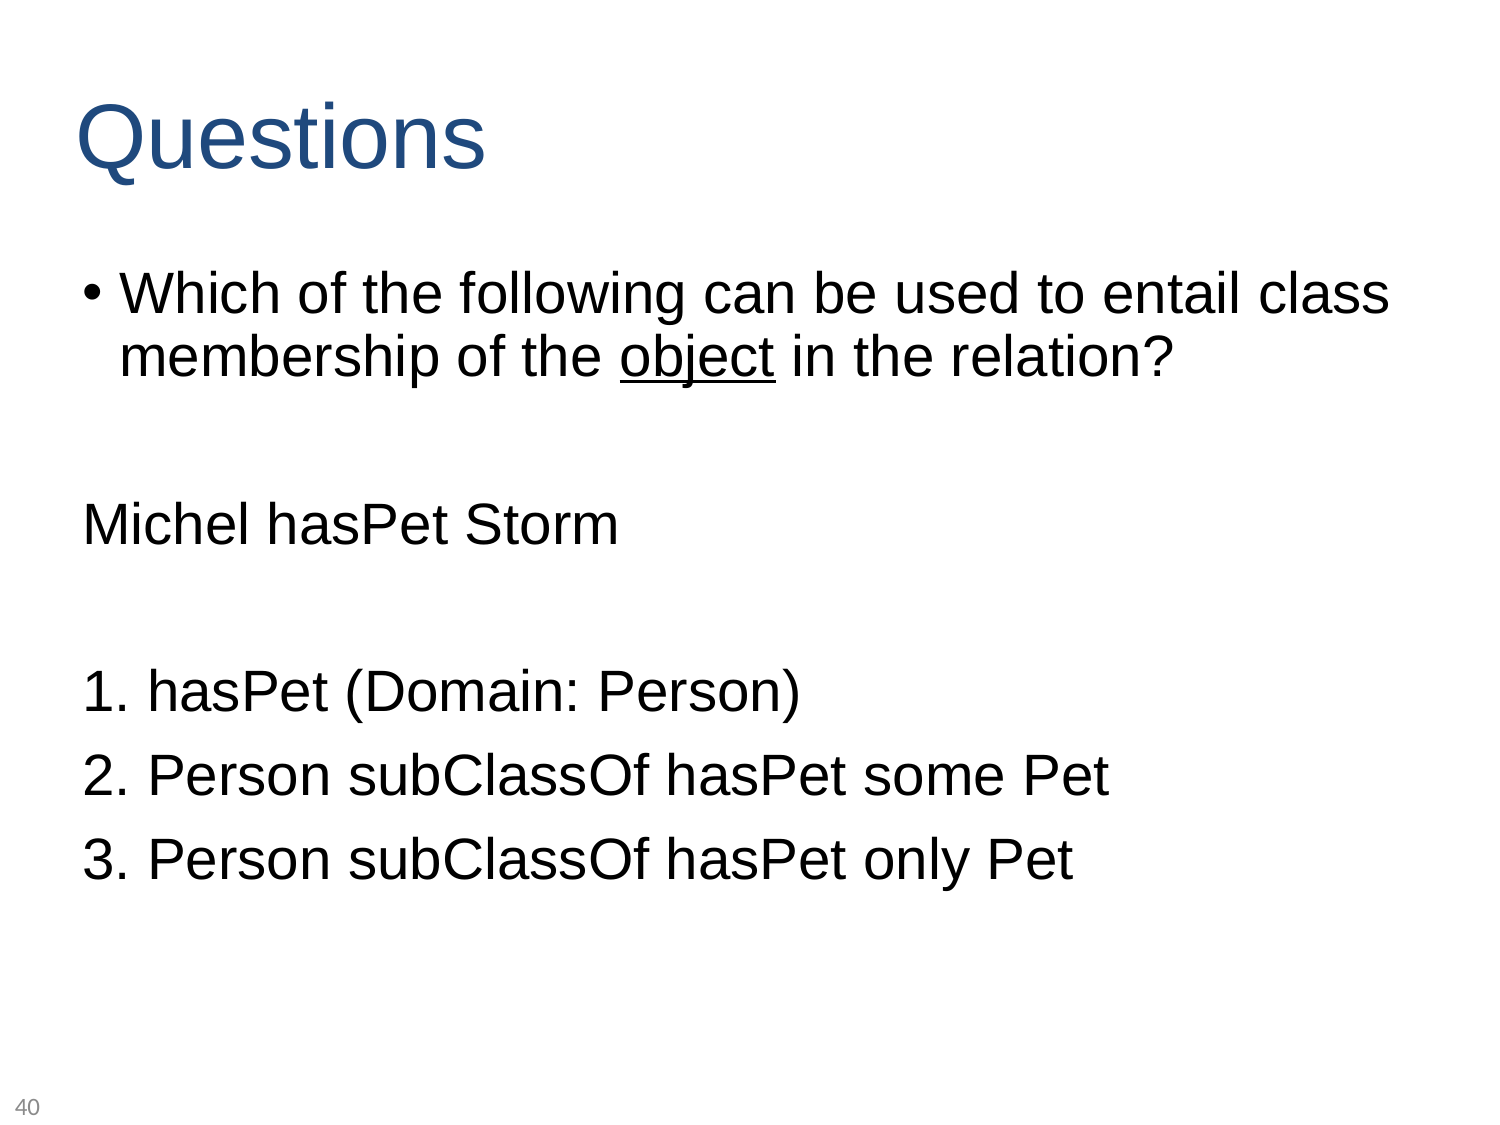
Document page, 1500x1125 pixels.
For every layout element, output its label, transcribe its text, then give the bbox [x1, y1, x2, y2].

text_box 40 [0, 1087, 350, 1124]
list Which of the following can be used to entail class membership of the object in the relation? Michel hasPet Storm 1. hasPet (Domain: Person) 2. Person subClassOf hasPet some Pet 3. Person subClassOf hasPet only Pet [82, 263, 1433, 916]
title Questions [75, 44, 1425, 233]
